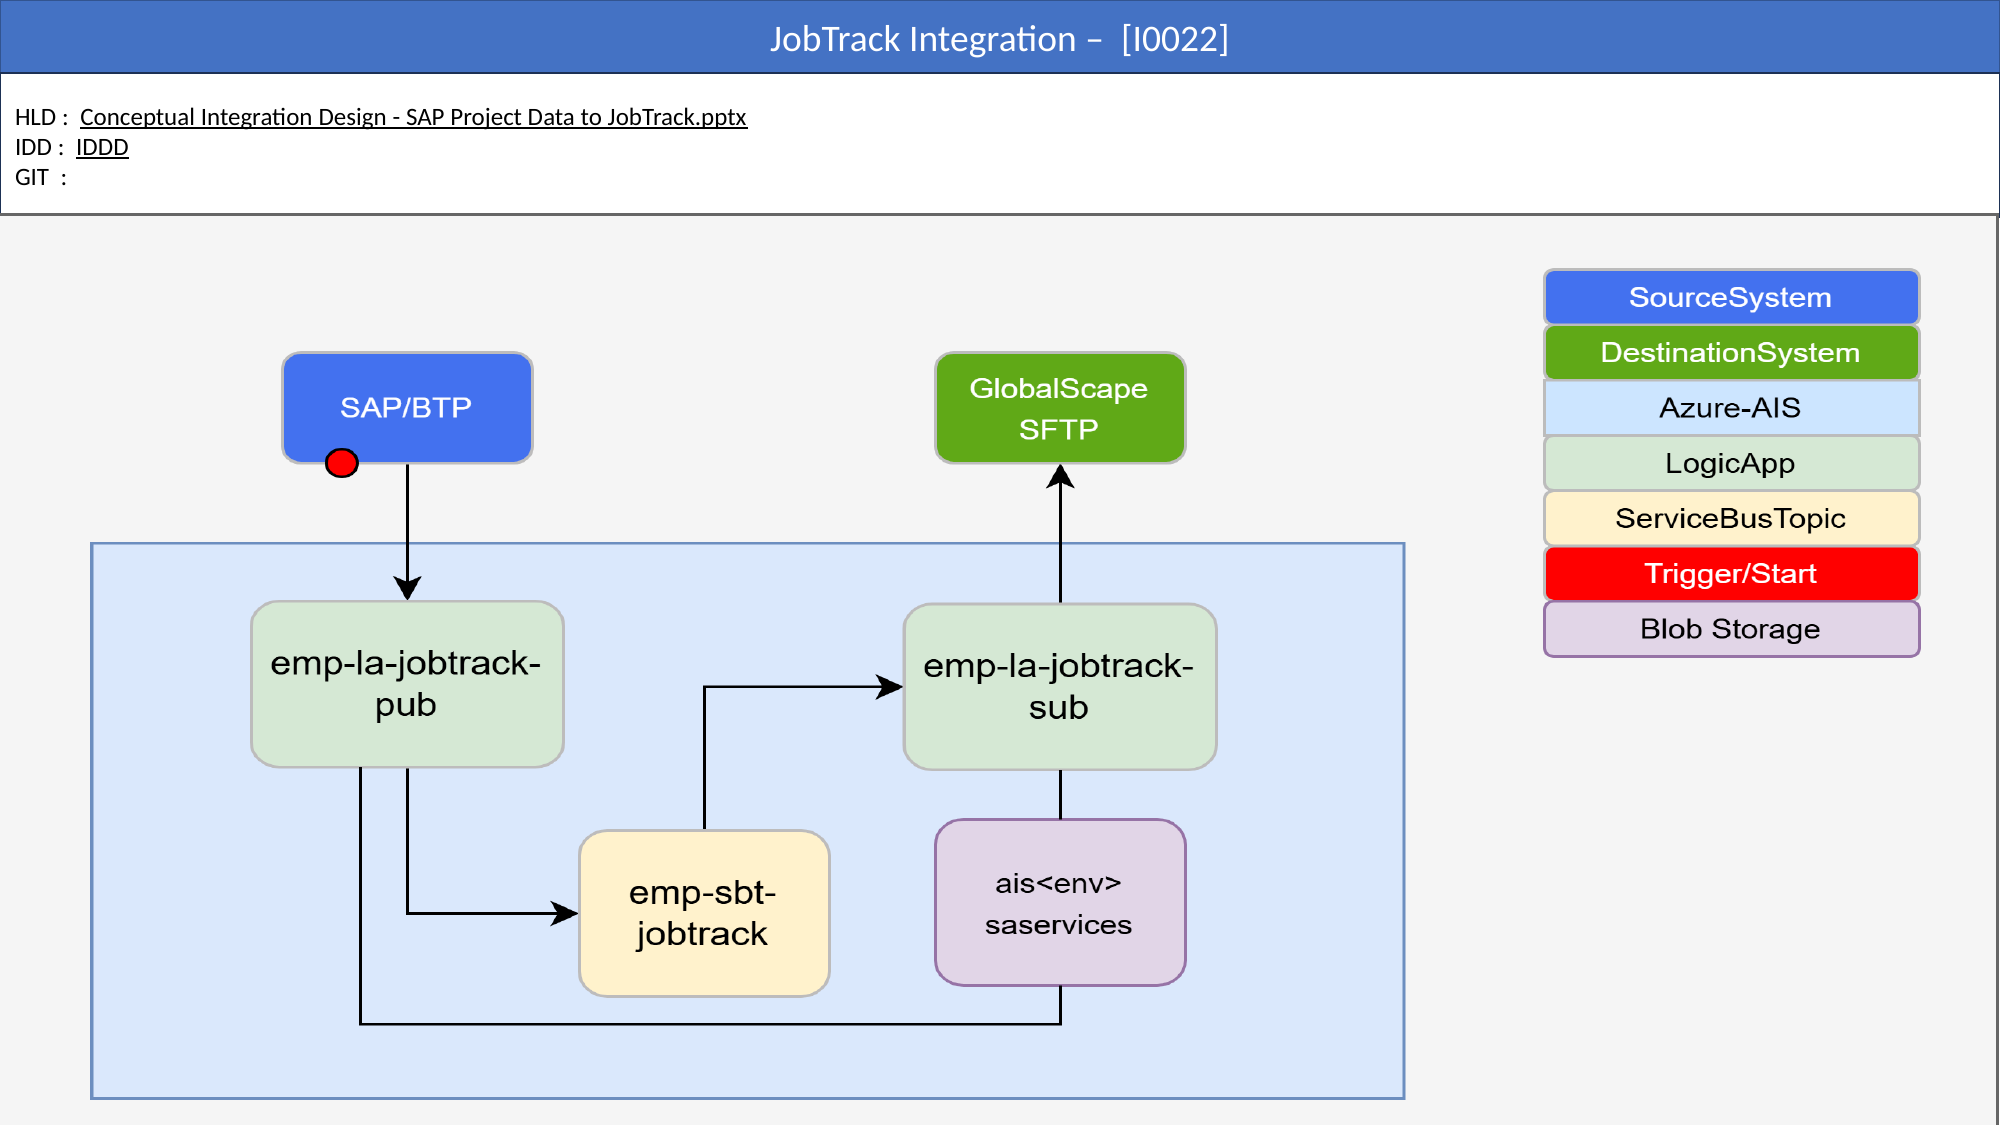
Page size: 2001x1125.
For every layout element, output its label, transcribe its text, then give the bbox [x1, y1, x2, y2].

text_box JobTrack Integration – [I0022] [0, 0, 2000, 72]
text_box HLD : Conceptual Integration Design - SAP Project Data to JobTrack.pptx IDD : IDDD GIT : [0, 72, 2000, 185]
picture [0, 185, 2000, 1125]
